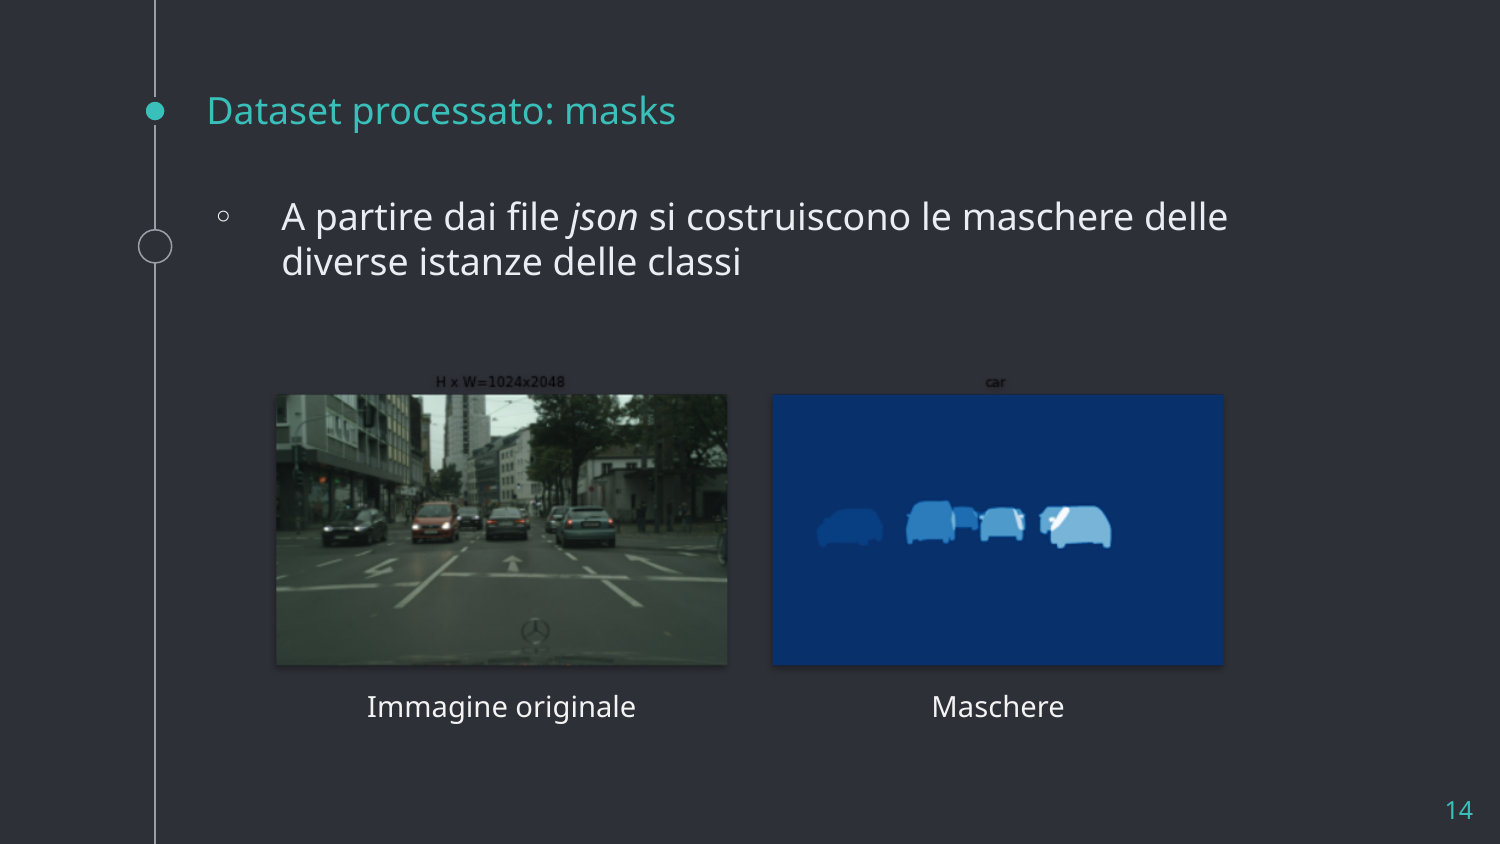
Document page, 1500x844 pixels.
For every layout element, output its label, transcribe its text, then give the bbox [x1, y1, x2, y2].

title Dataset processato: masks [191, 90, 1317, 147]
slide_number 14 [1398, 779, 1489, 832]
list A partire dai file json si costruiscono le maschere delle diverse istanze delle classi [191, 178, 1317, 790]
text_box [240, 364, 1260, 844]
